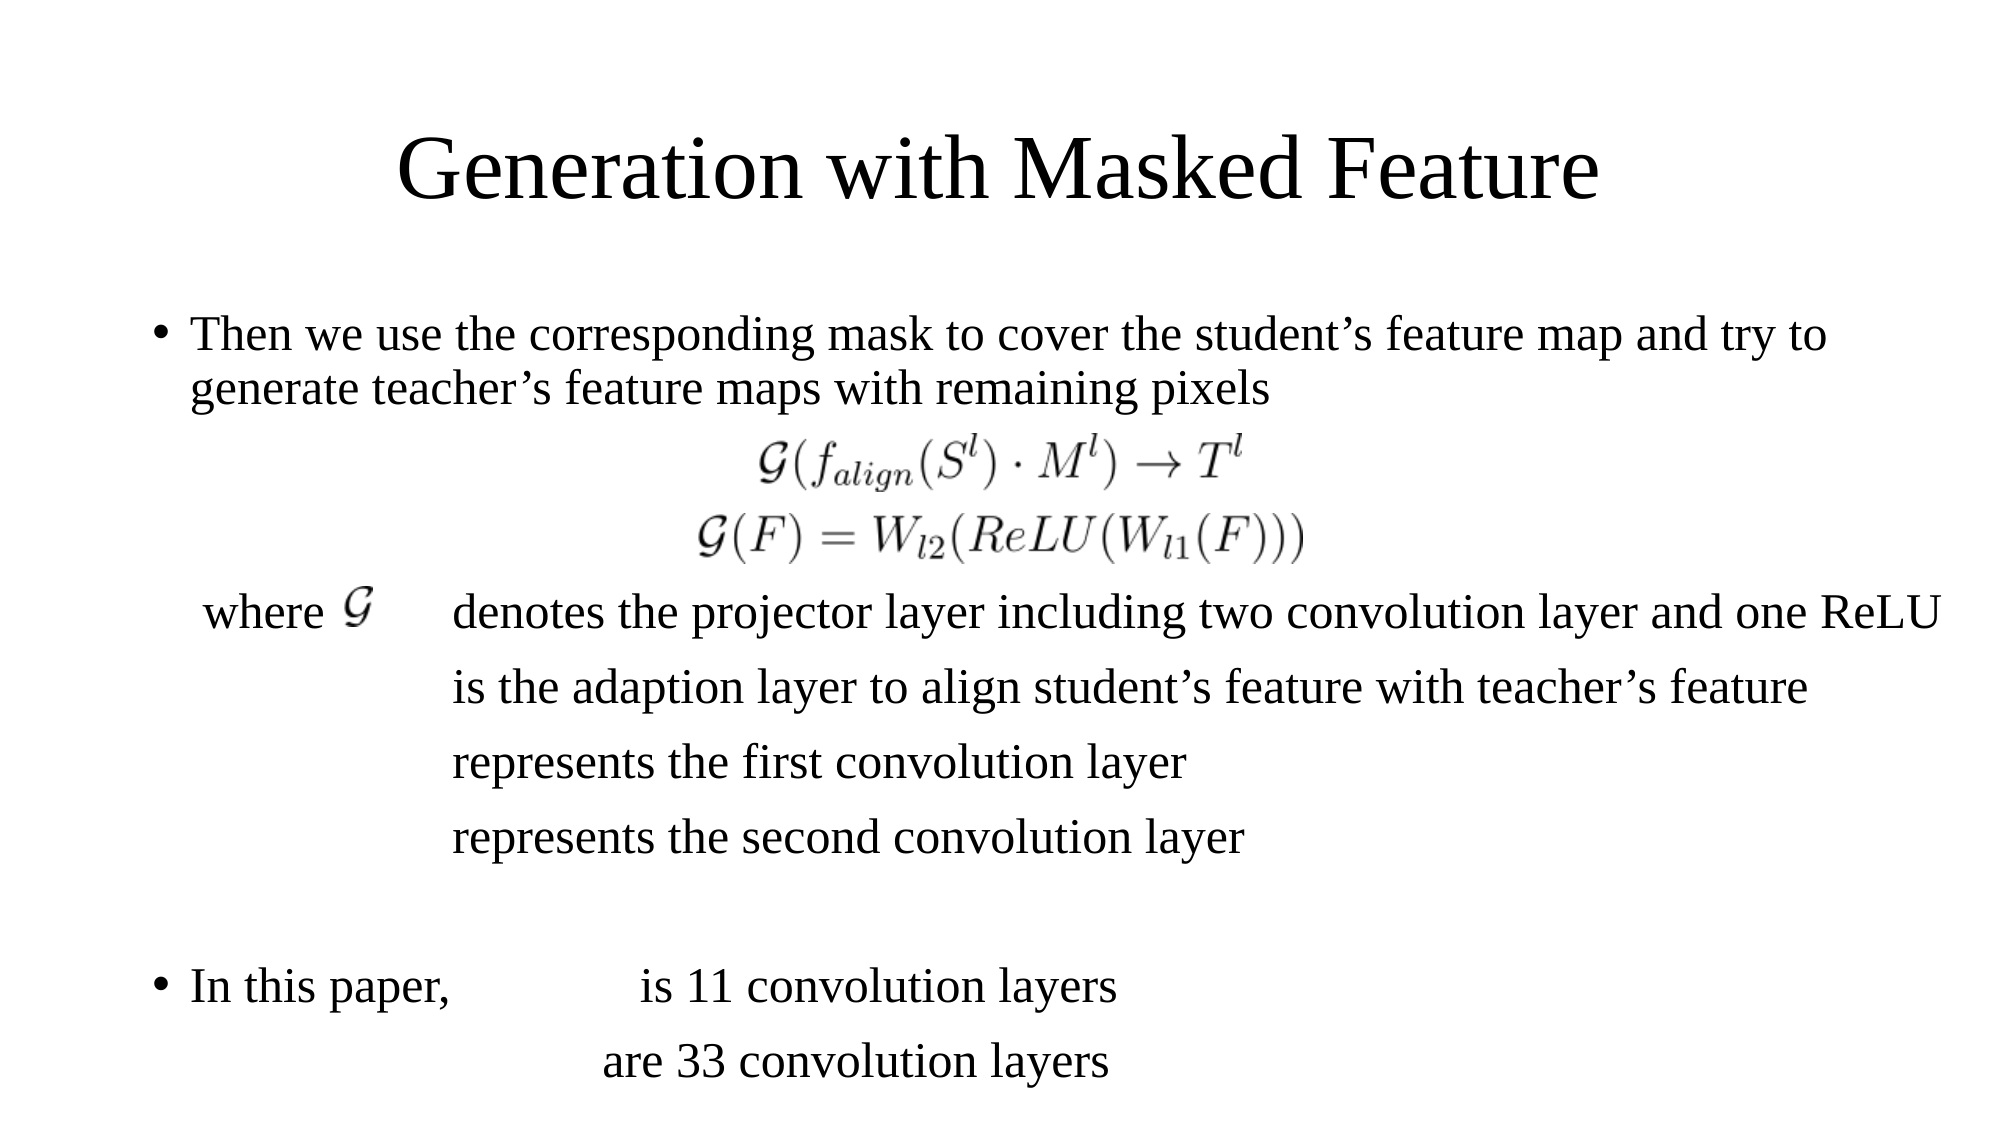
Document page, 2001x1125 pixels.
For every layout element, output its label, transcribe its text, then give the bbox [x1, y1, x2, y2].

picture [697, 512, 1303, 564]
title Generation with Masked Feature [137, 59, 1863, 278]
picture [758, 433, 1242, 492]
picture [342, 585, 374, 628]
